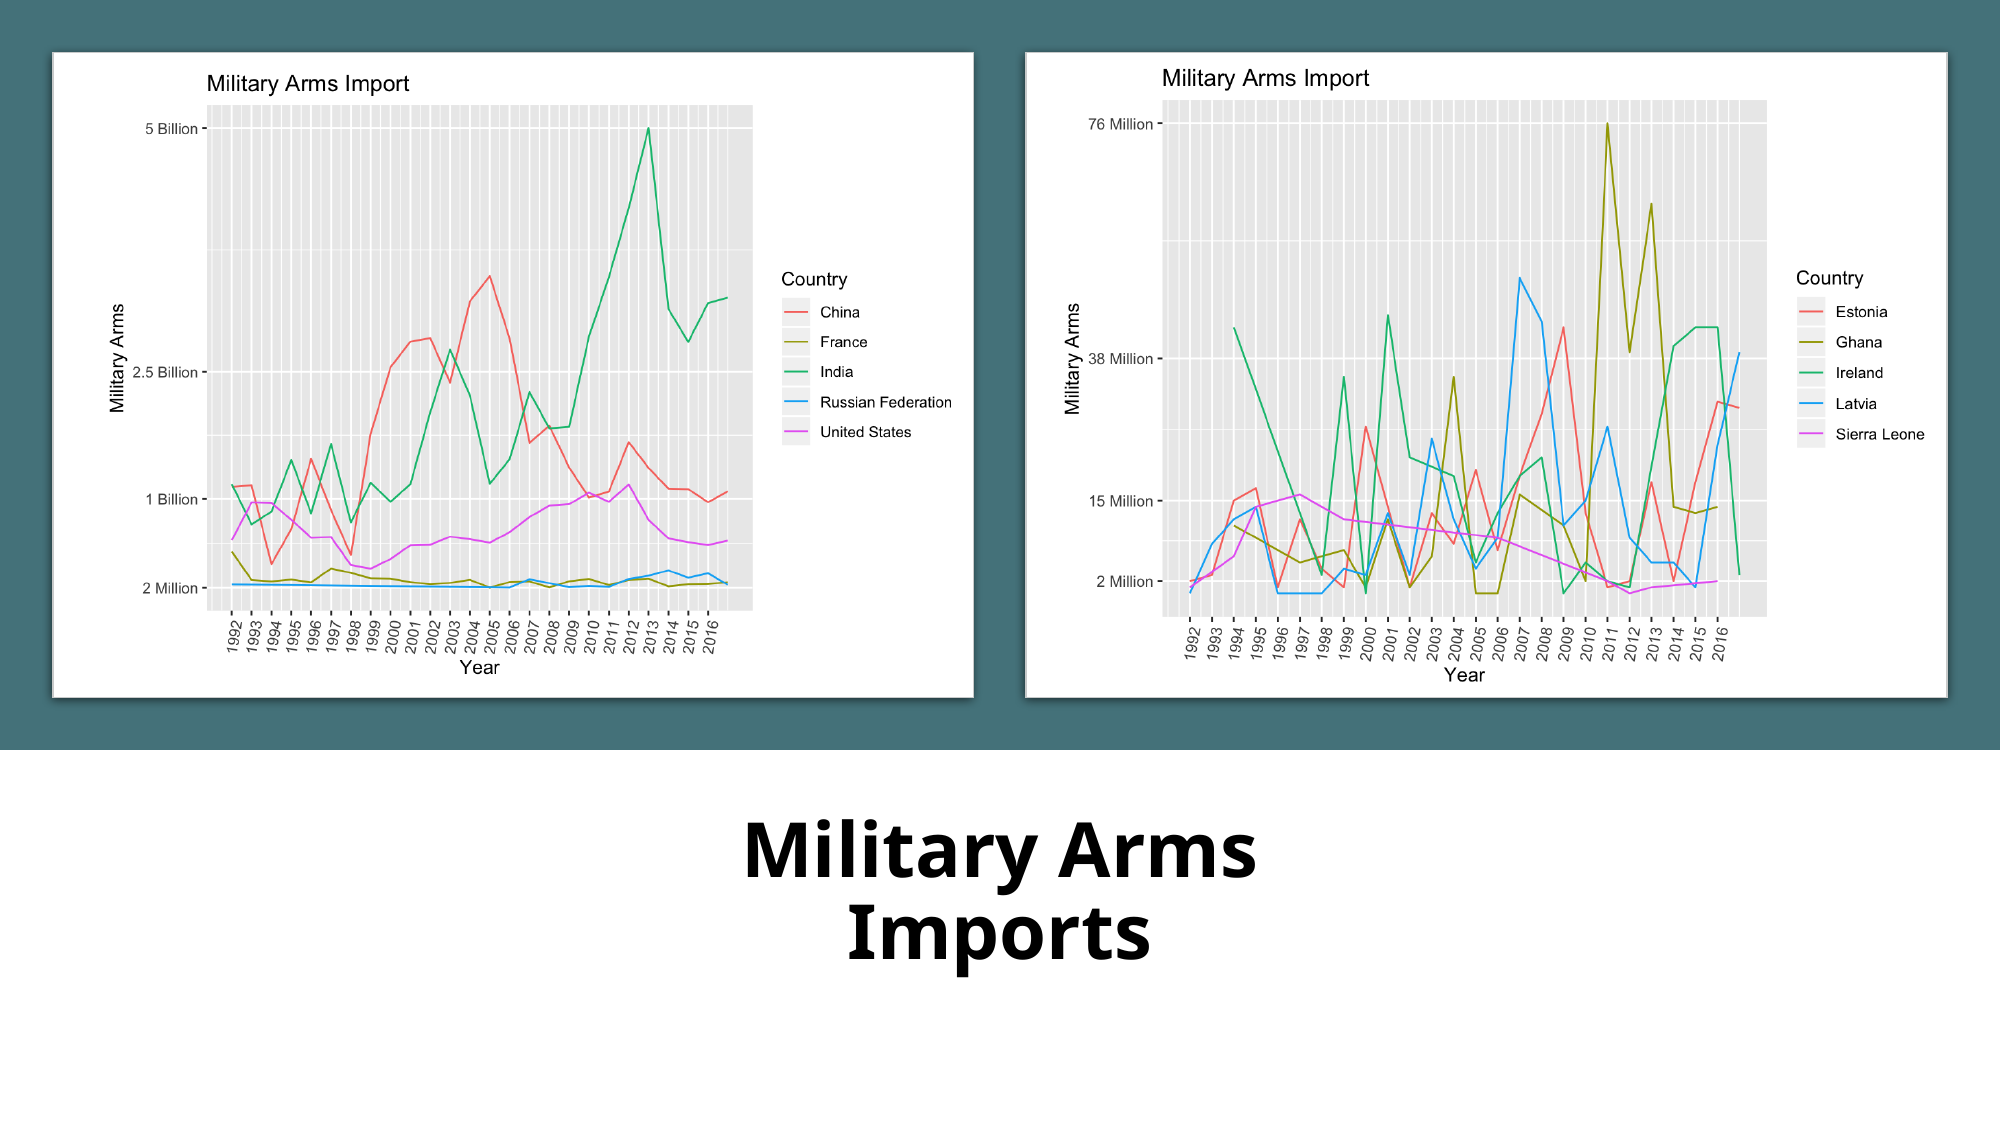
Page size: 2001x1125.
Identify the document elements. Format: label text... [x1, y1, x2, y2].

text_box [0, 0, 2000, 751]
text_box [1025, 52, 1948, 698]
text_box [52, 52, 975, 698]
picture [1055, 59, 1944, 695]
text_box Military Arms Imports [249, 802, 1750, 983]
picture [100, 65, 971, 687]
